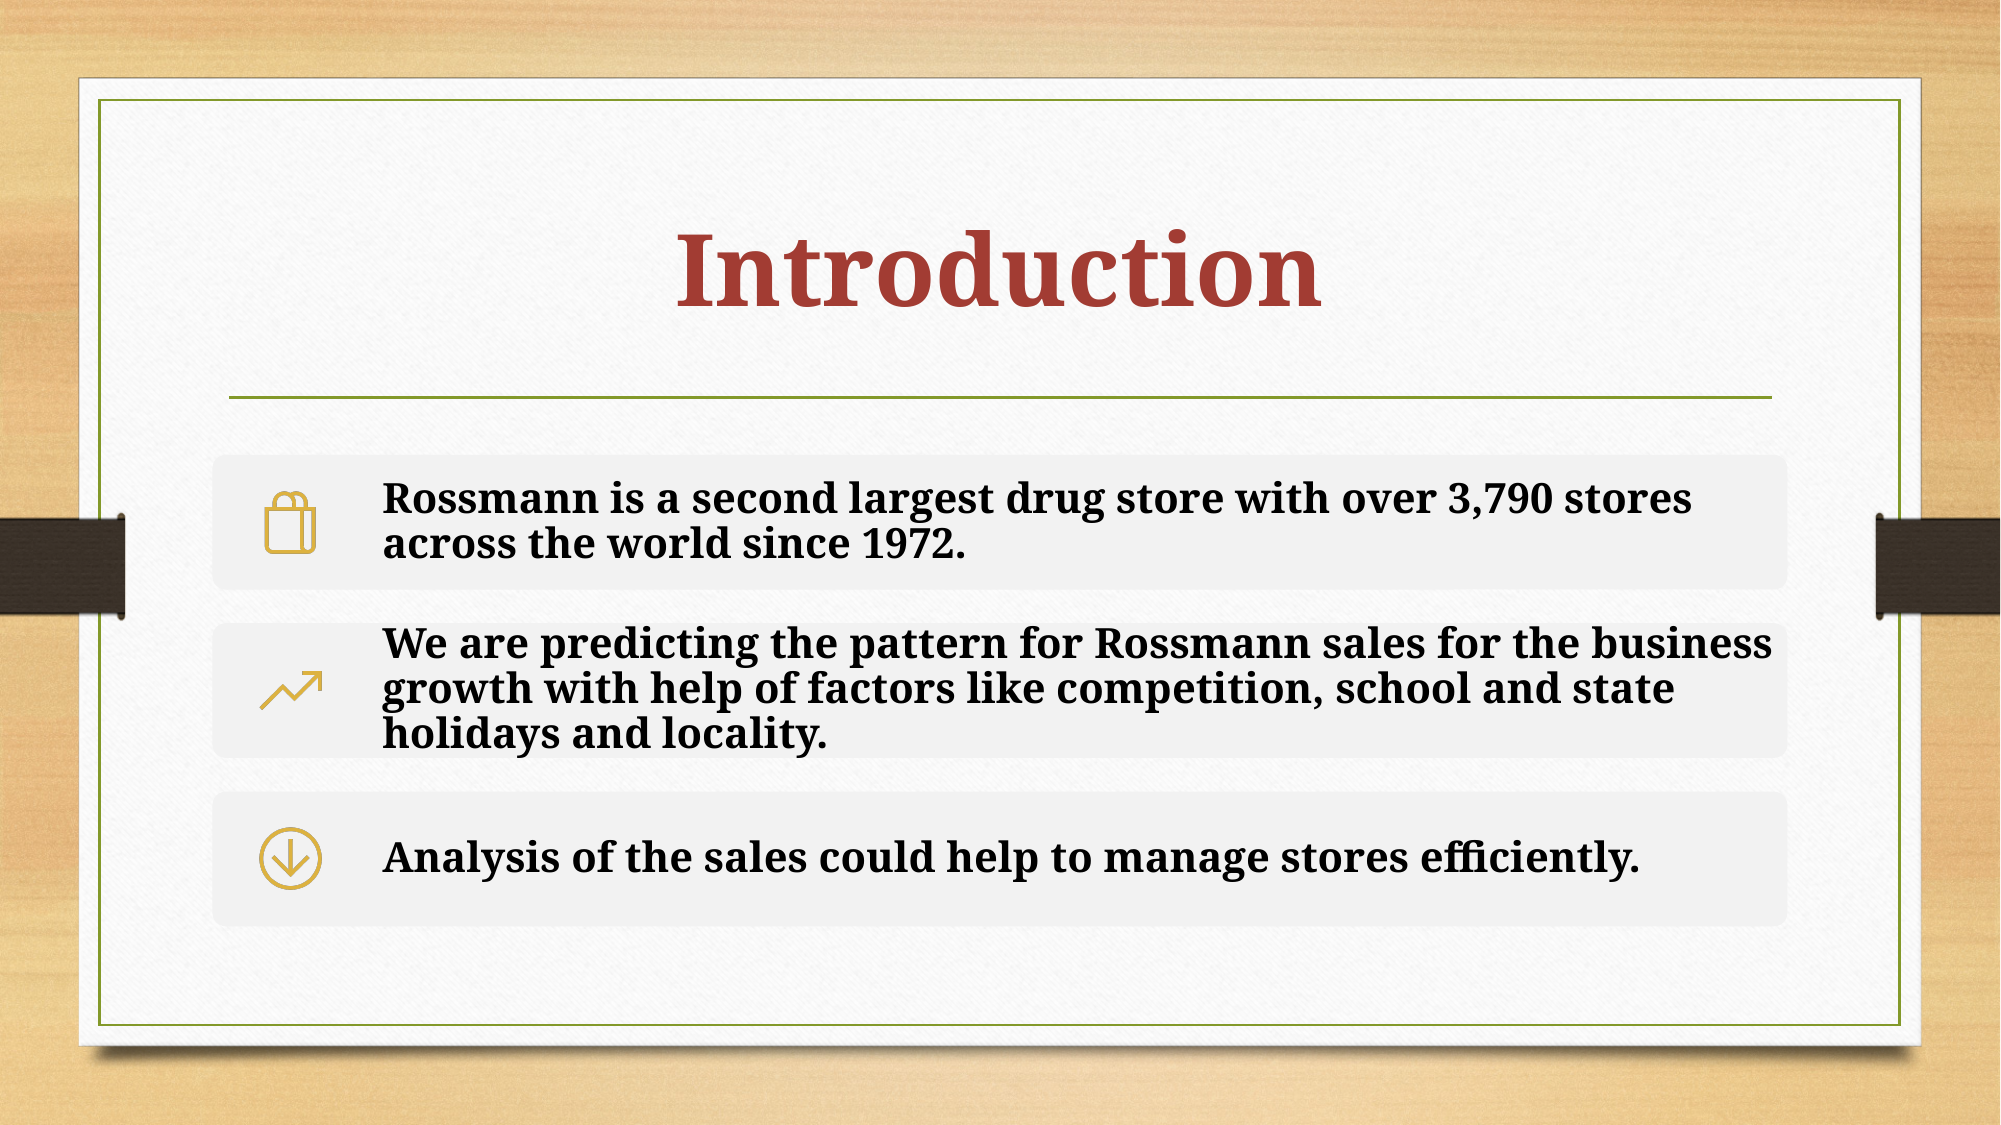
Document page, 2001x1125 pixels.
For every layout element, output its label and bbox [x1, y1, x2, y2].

text_box [0, 0, 2000, 1125]
text_box [212, 454, 1788, 927]
